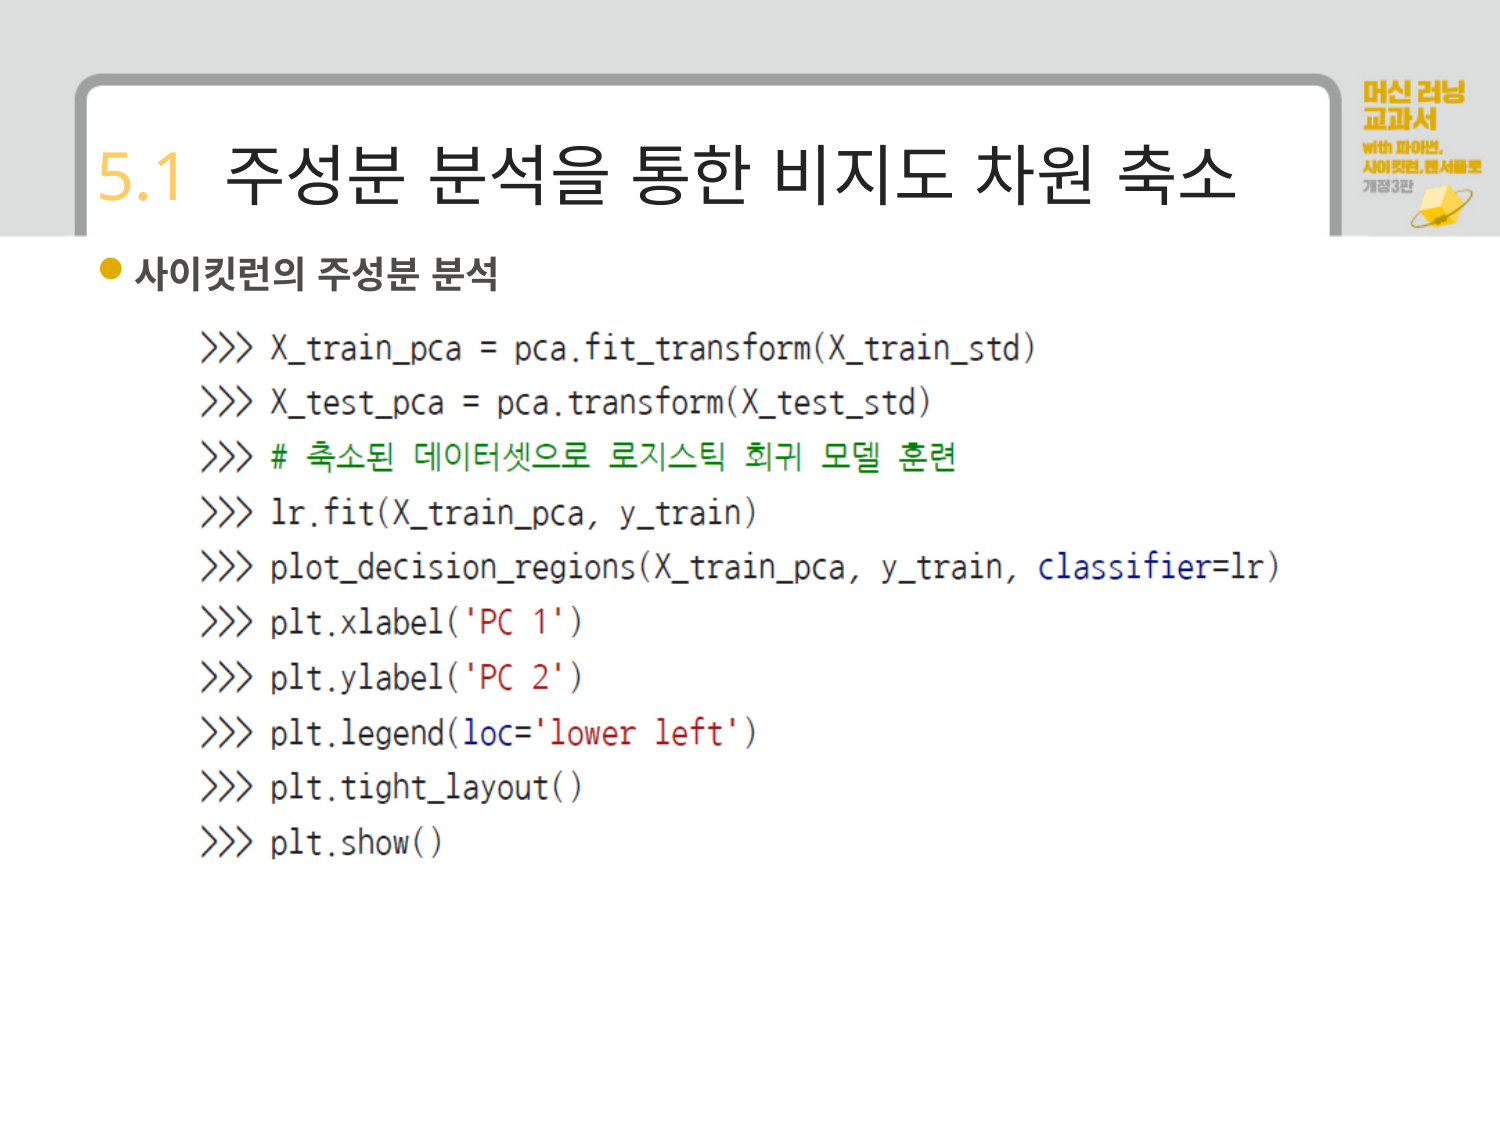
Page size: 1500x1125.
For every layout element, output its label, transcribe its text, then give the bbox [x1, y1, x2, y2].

picture [0, 0, 1500, 1125]
title 5.1 주성분 분석을 통한 비지도 차원 축소 [81, 90, 1412, 222]
list 사이킷런의 주성분 분석 [81, 239, 1412, 1054]
